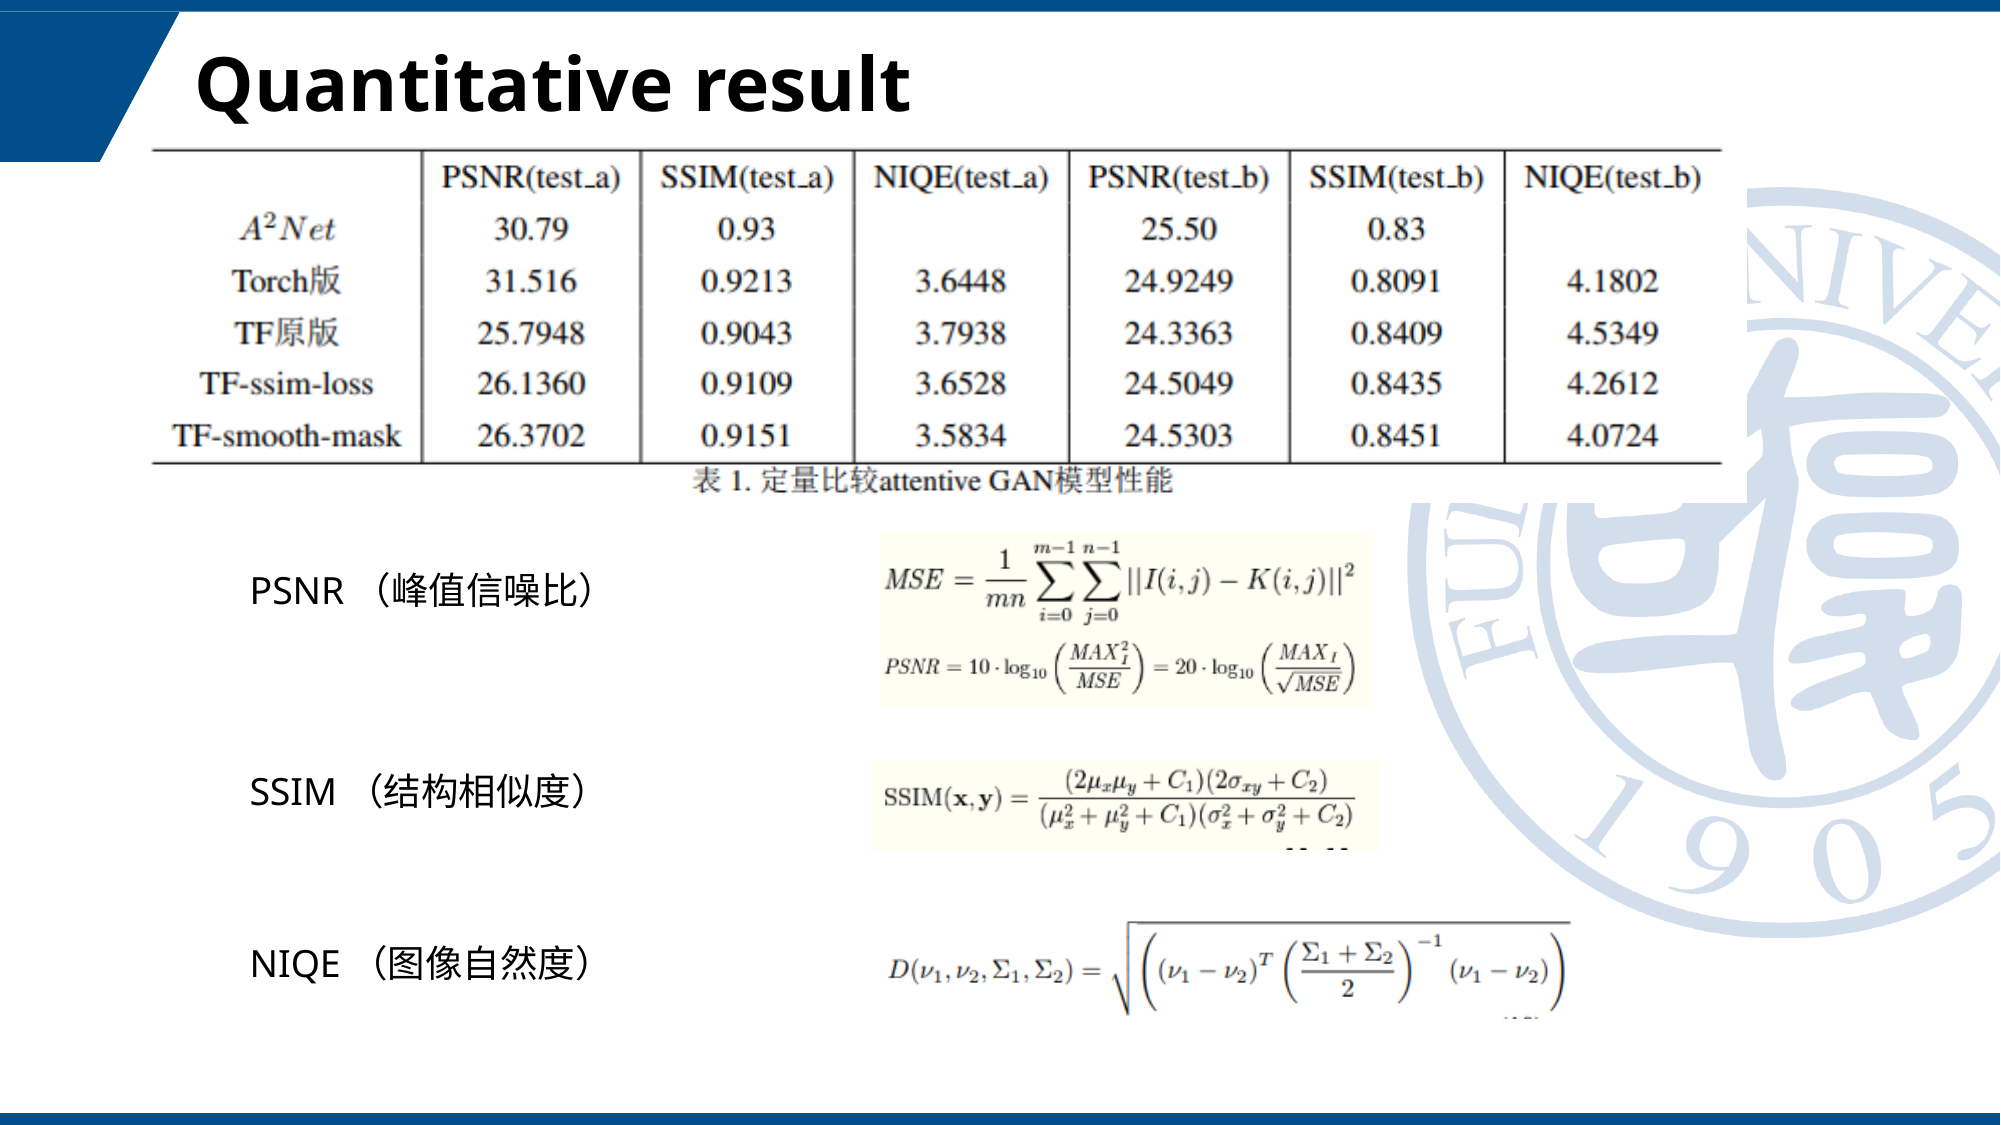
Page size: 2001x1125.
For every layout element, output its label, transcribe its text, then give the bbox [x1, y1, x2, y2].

text_box SSIM（结构相似度） [234, 760, 873, 821]
text_box NIQE（图像自然度） [234, 932, 873, 993]
picture [138, 139, 1747, 503]
picture [873, 906, 1582, 1019]
title Quantitative result [179, 11, 1863, 162]
text_box PSNR（峰值信噪比） [234, 559, 880, 620]
picture [880, 533, 1372, 707]
picture [873, 760, 1379, 850]
